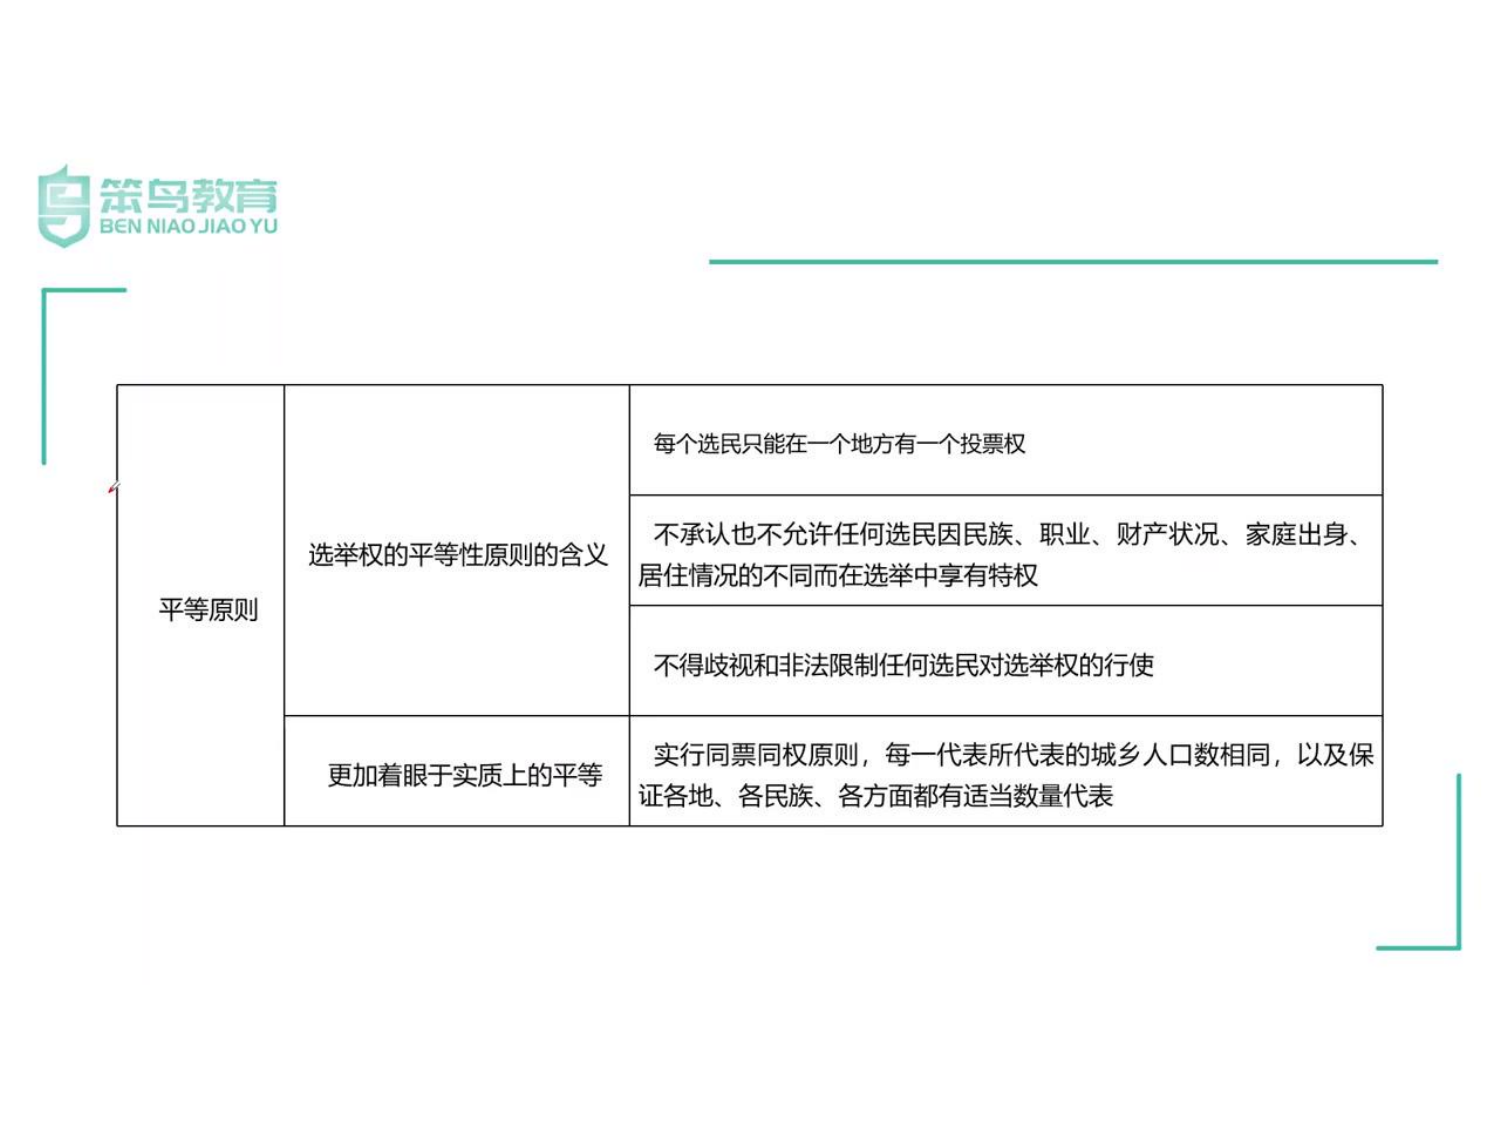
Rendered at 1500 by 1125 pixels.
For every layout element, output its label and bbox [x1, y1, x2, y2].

picture [0, 140, 1500, 985]
